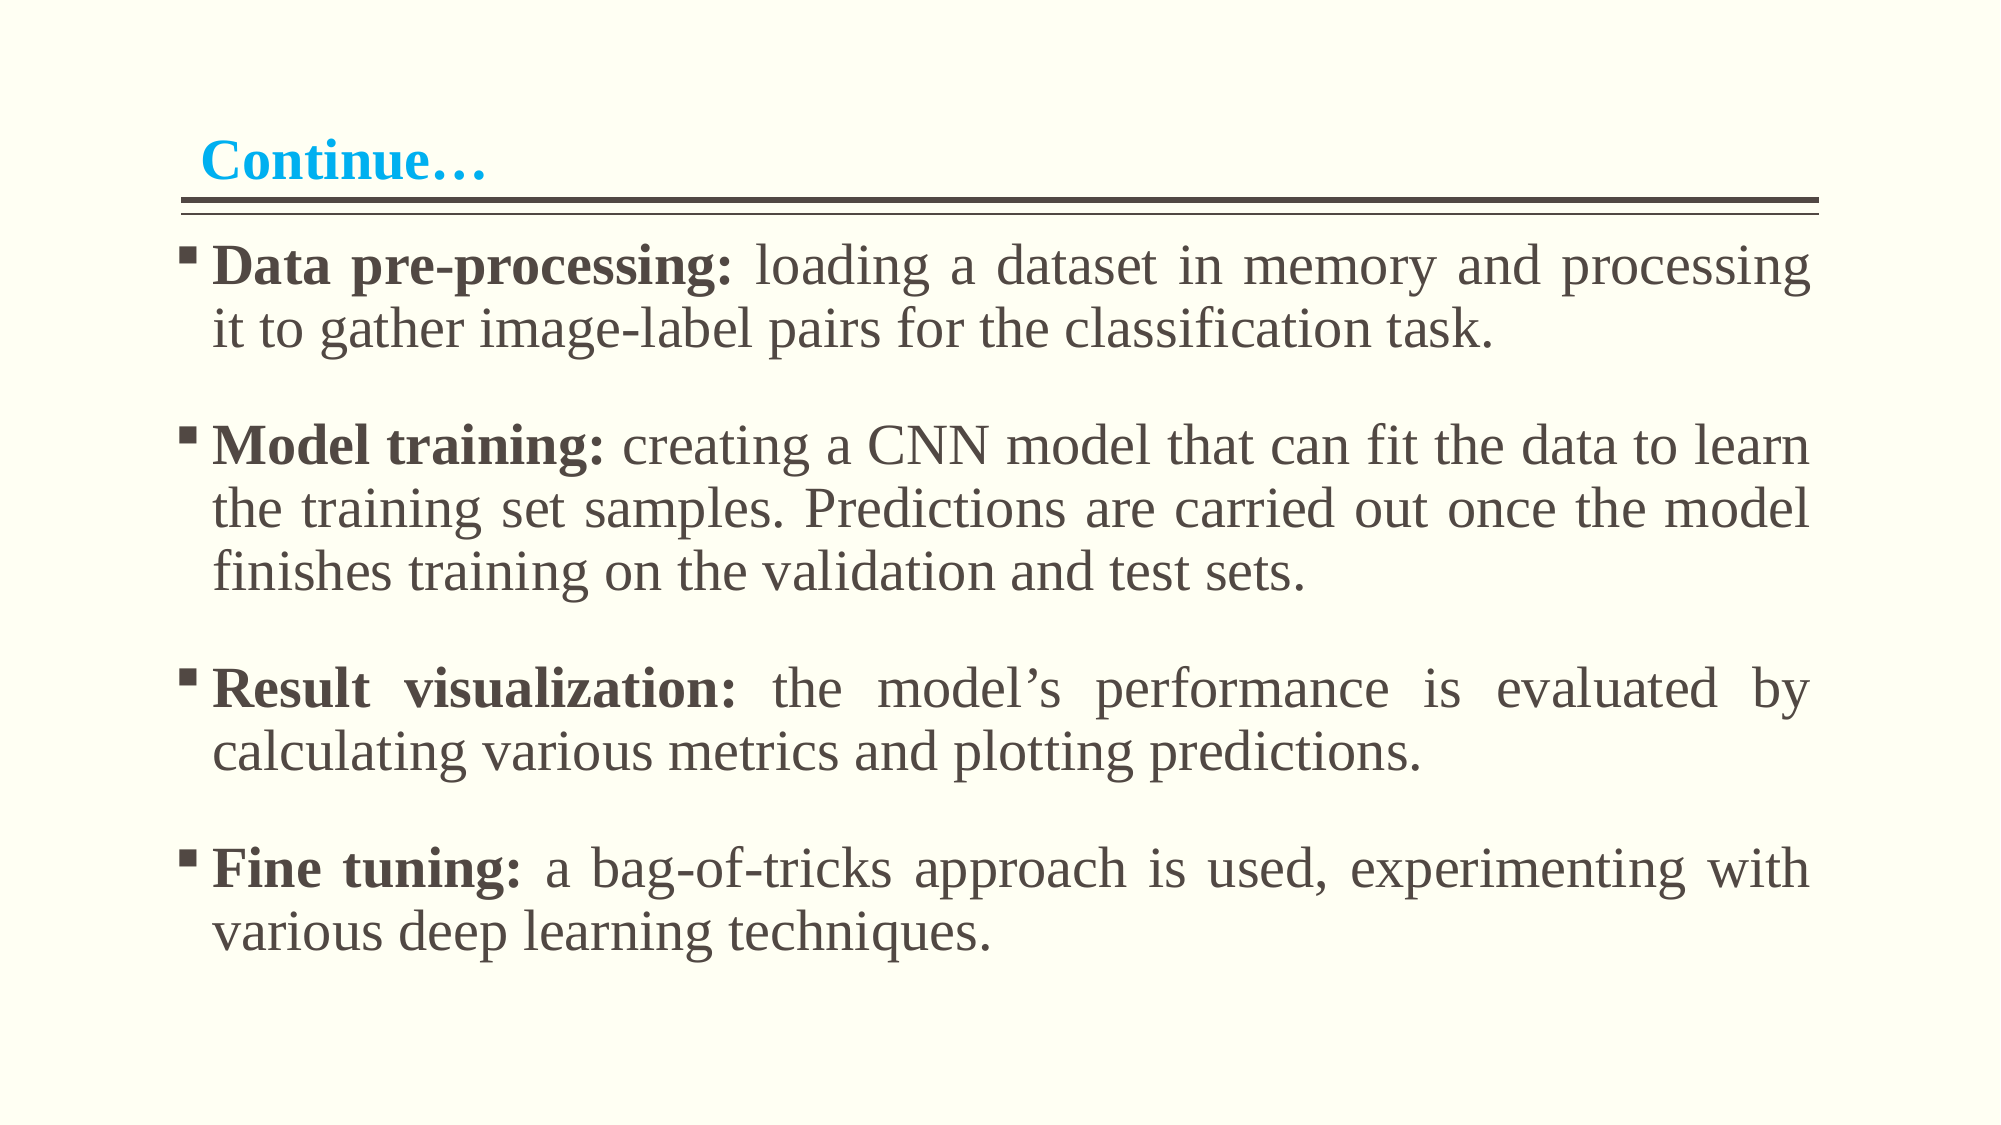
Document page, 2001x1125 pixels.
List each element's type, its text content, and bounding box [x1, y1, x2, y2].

text_box [99, 224, 1900, 1075]
text_box Continue… [185, 45, 1828, 233]
list Data pre-processing: loading a dataset in memory and processing it to gather image-label pairs for the classification task. Model training: creating a CNN model that can fit the data to learn the training set samples. Predictions are carried out once the model finishes training on the validation and test sets. Result visualization: the model’s performance is evaluated by calculating various metrics and plotting predictions. Fine tuning: a bag-of-tricks approach is used, experimenting with various deep learning techniques. [174, 226, 1812, 977]
